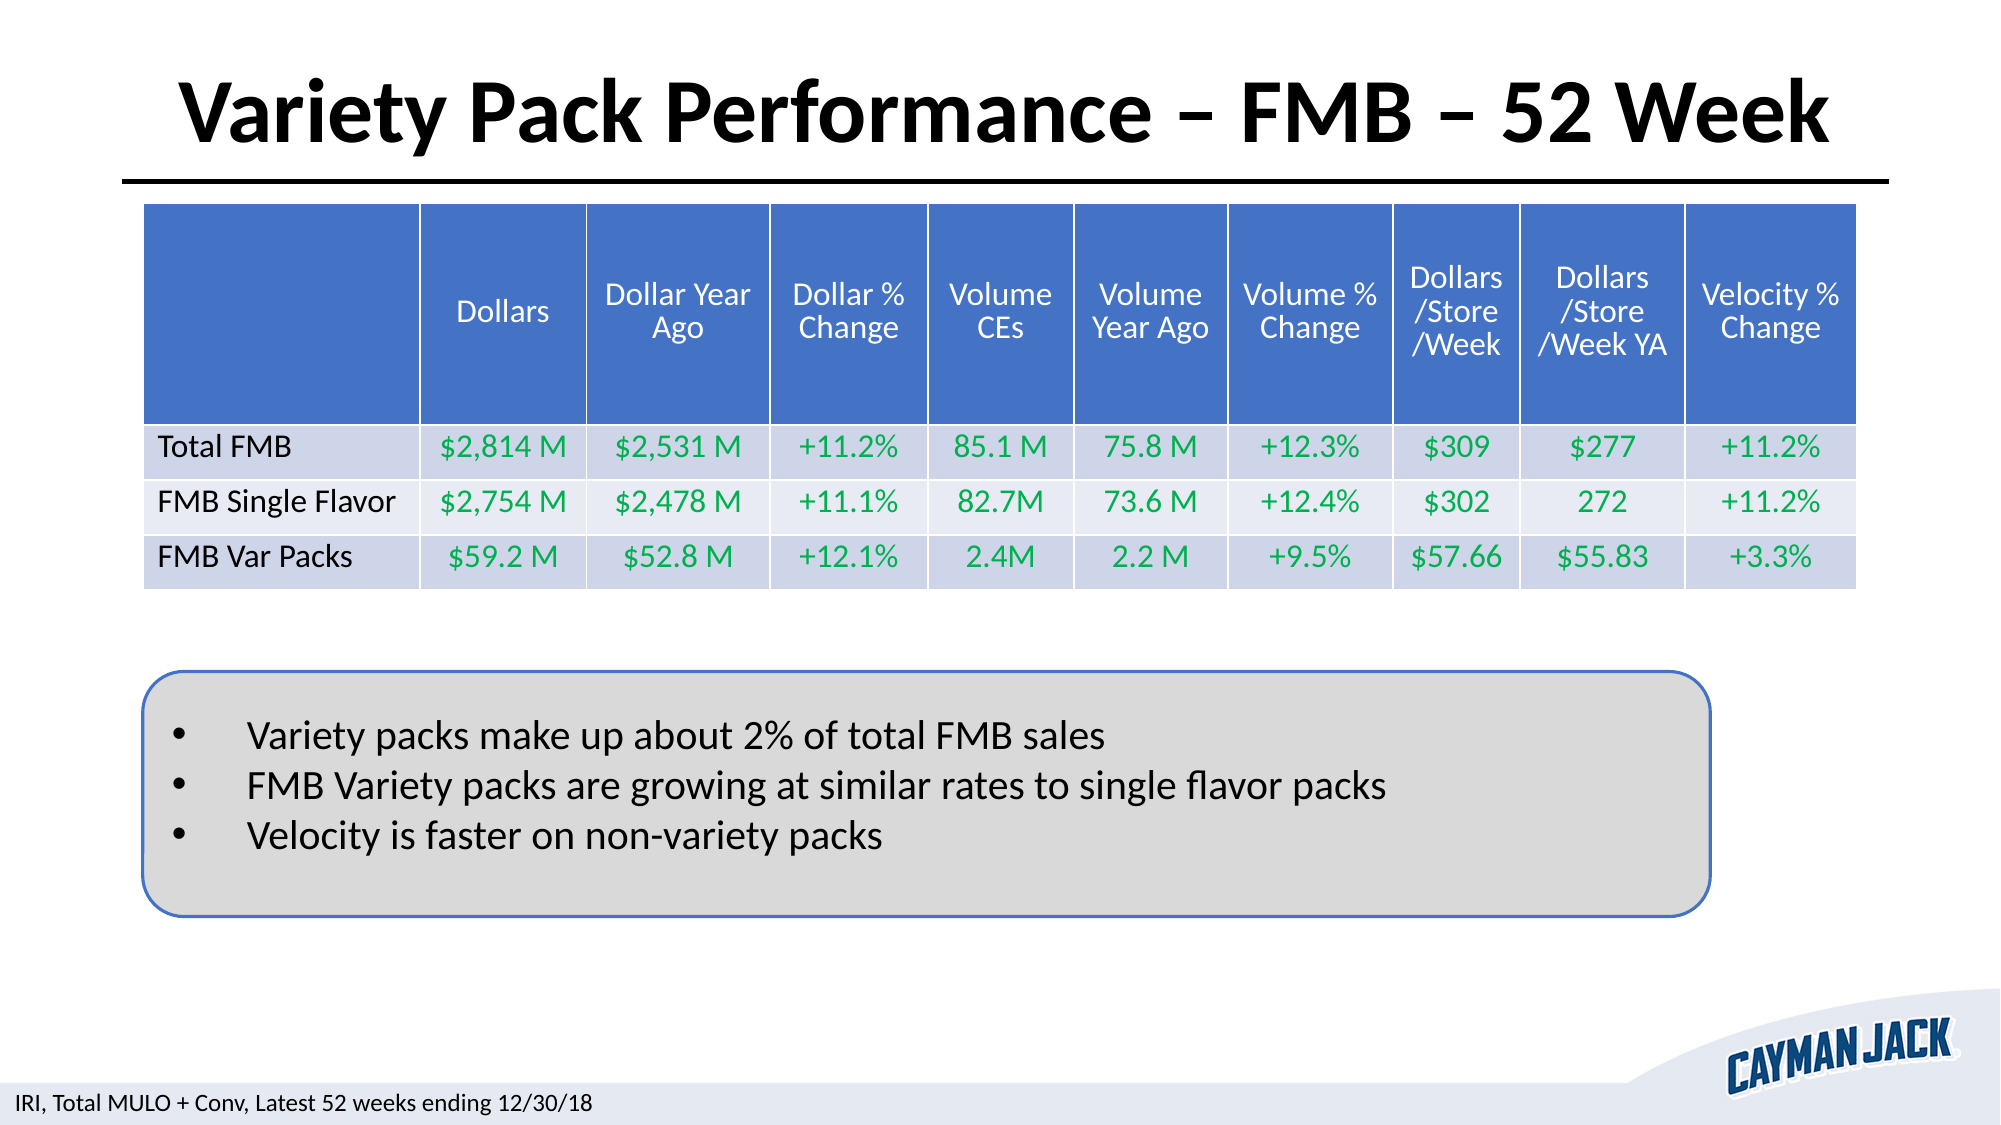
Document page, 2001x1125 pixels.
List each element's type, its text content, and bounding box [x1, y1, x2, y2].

table_header Volume % Change [1229, 204, 1392, 424]
table_header Dollars [421, 204, 586, 424]
table_cell +11.2% [1686, 426, 1856, 479]
table_cell Total FMB [144, 426, 419, 479]
table_cell 73.6 M [1075, 481, 1227, 534]
table_cell $2,754 M [421, 481, 586, 534]
table_cell $57.66 [1394, 536, 1519, 589]
table_cell +12.4% [1229, 481, 1392, 534]
table_cell +12.3% [1229, 426, 1392, 479]
table_cell $302 [1394, 481, 1519, 534]
table_cell $2,814 M [421, 426, 586, 479]
table_header Velocity % Change [1686, 204, 1856, 424]
table_header Volume CEs [929, 204, 1073, 424]
table_cell +3.3% [1686, 536, 1856, 589]
table_cell +11.2% [1686, 481, 1856, 534]
table_cell 82.7M [929, 481, 1073, 534]
table_cell 2.4M [929, 536, 1073, 589]
table_cell $2,478 M [587, 481, 769, 534]
table_header Dollars /Store /Week [1394, 204, 1519, 424]
table_cell 272 [1521, 481, 1684, 534]
table_cell $59.2 M [421, 536, 586, 589]
text_box Variety packs make up about 2% of total FMB sales FMB Variety packs are growing at similar rates to single flavor packs Velocity is faster on non-variety packs [142, 686, 1691, 980]
table_cell +11.2% [771, 426, 927, 479]
text_box Variety Pack Performance – FMB – 52 Week [23, 43, 1988, 169]
text_box IRI, Total MULO + Conv, Latest 52 weeks ending 12/30/18 [0, 1079, 1030, 1125]
text_box [141, 670, 1712, 912]
table_cell 75.8 M [1075, 426, 1227, 479]
table_header Dollar Year Ago [587, 204, 769, 424]
table_cell FMB Single Flavor [144, 481, 419, 534]
table_header Dollars /Store /Week YA [1521, 204, 1684, 424]
table_header Dollar % Change [771, 204, 927, 424]
table_cell +11.1% [771, 481, 927, 534]
table_cell $277 [1521, 426, 1684, 479]
table_cell $55.83 [1521, 536, 1684, 589]
table_cell $309 [1394, 426, 1519, 479]
table_cell FMB Var Packs [144, 536, 419, 589]
table_header [144, 204, 419, 424]
table_cell +9.5% [1229, 536, 1392, 589]
table_cell 2.2 M [1075, 536, 1227, 589]
picture [0, 0, 2001, 1125]
table_cell $52.8 M [587, 536, 769, 589]
table_cell $2,531 M [587, 426, 769, 479]
table_cell +12.1% [771, 536, 927, 589]
table_header Volume Year Ago [1075, 204, 1227, 424]
table_cell 85.1 M [929, 426, 1073, 479]
